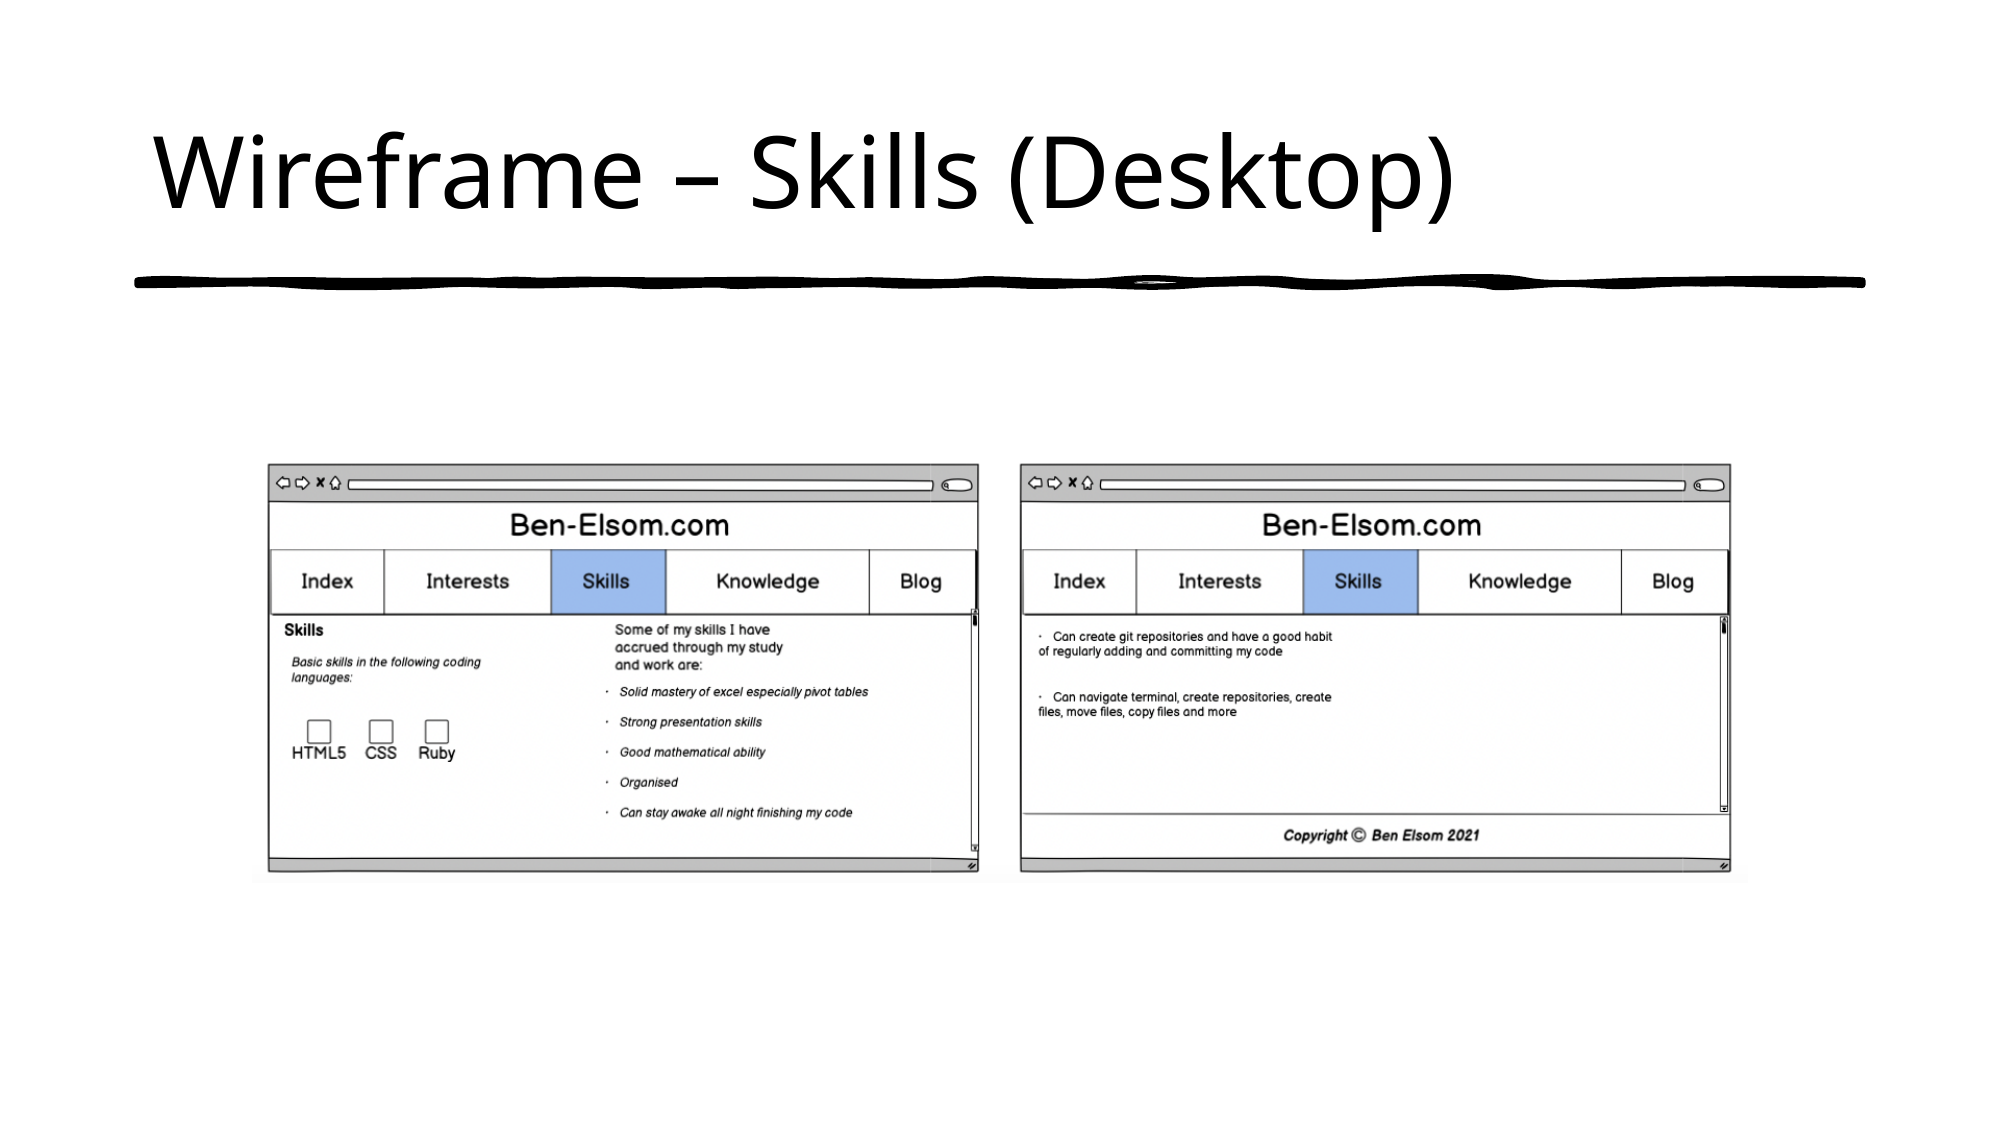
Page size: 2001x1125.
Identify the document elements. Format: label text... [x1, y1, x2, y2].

title Wireframe – Skills (Desktop) [137, 59, 1863, 278]
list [252, 447, 1748, 883]
